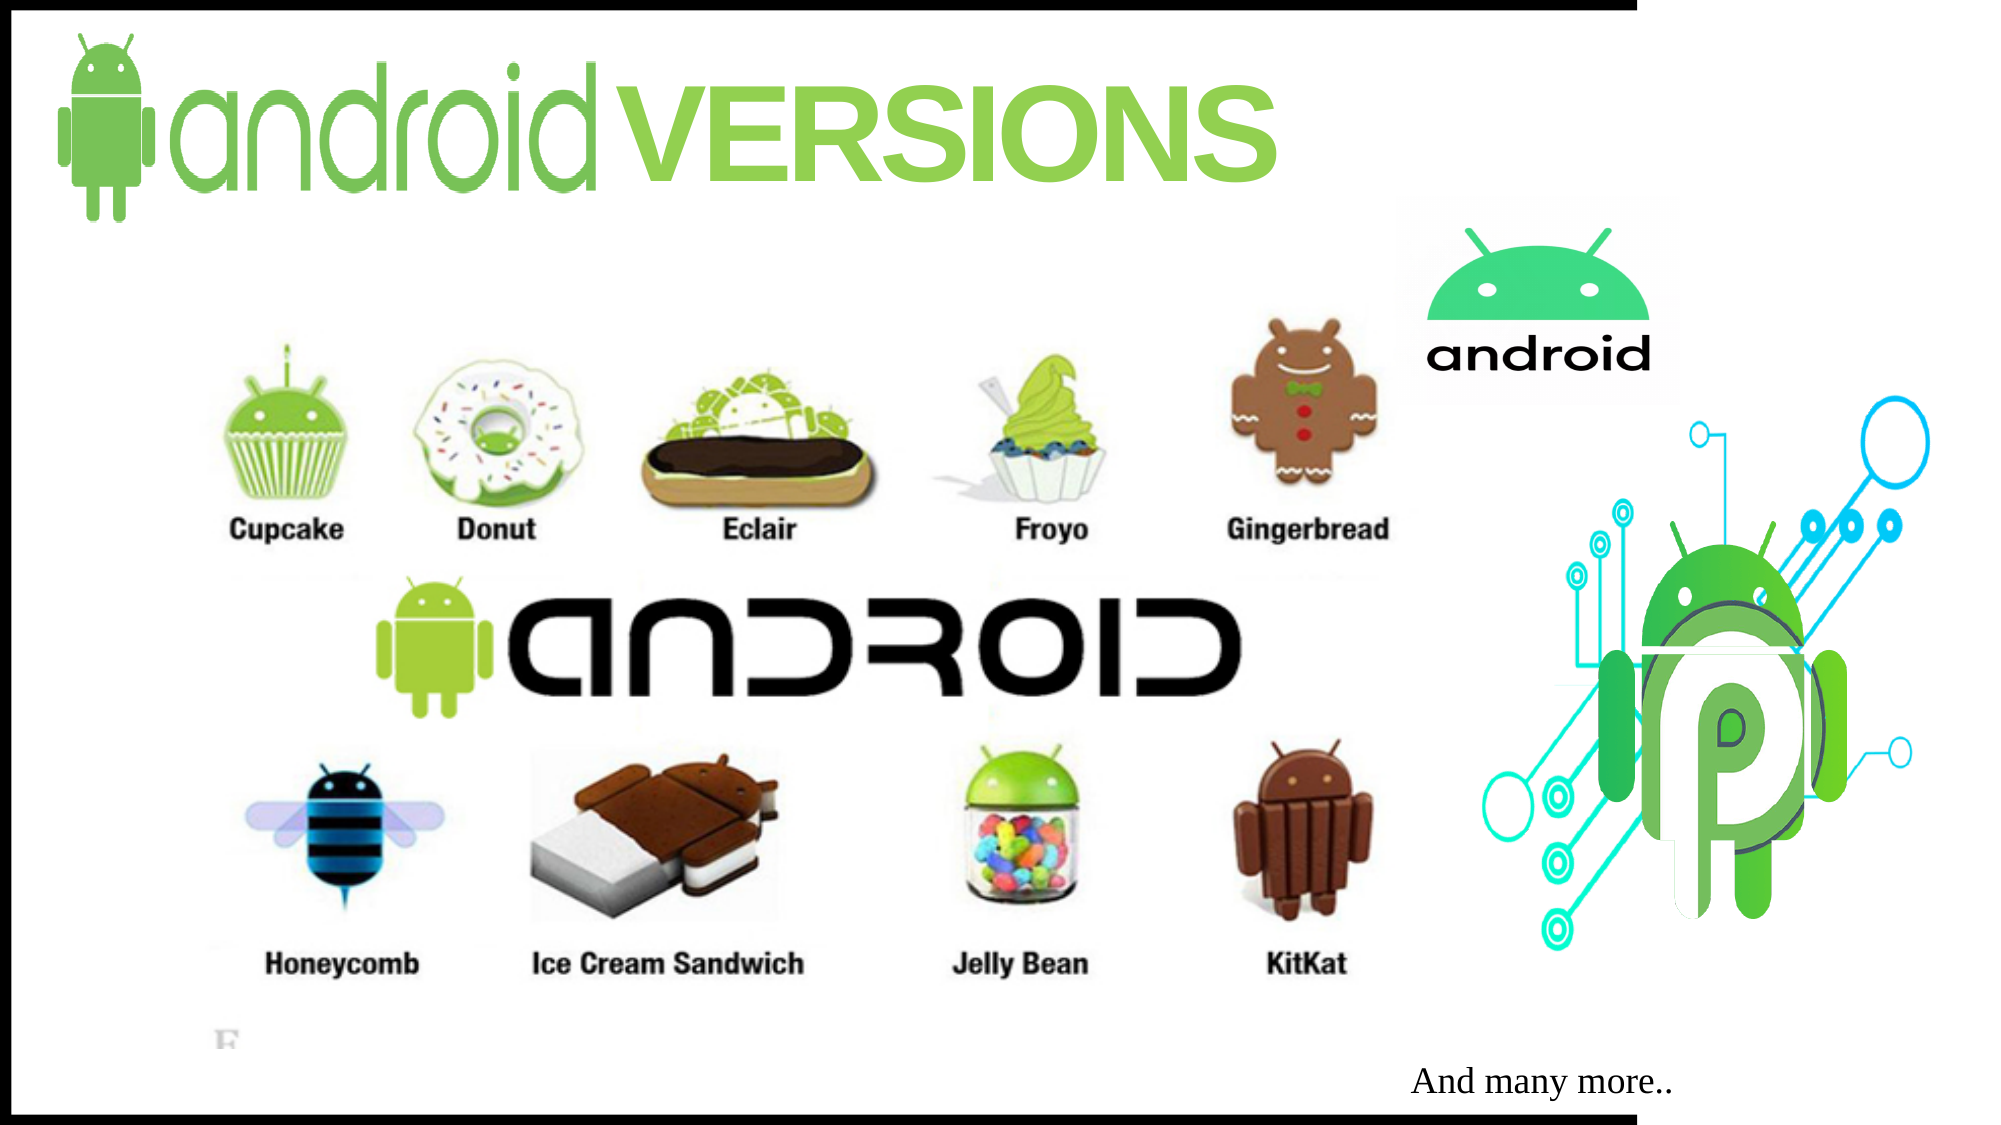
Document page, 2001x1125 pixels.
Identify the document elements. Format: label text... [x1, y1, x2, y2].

picture [44, 25, 2000, 1049]
text_box And many more.. [1395, 1048, 1781, 1109]
text_box VERSIONS [604, 31, 1604, 210]
